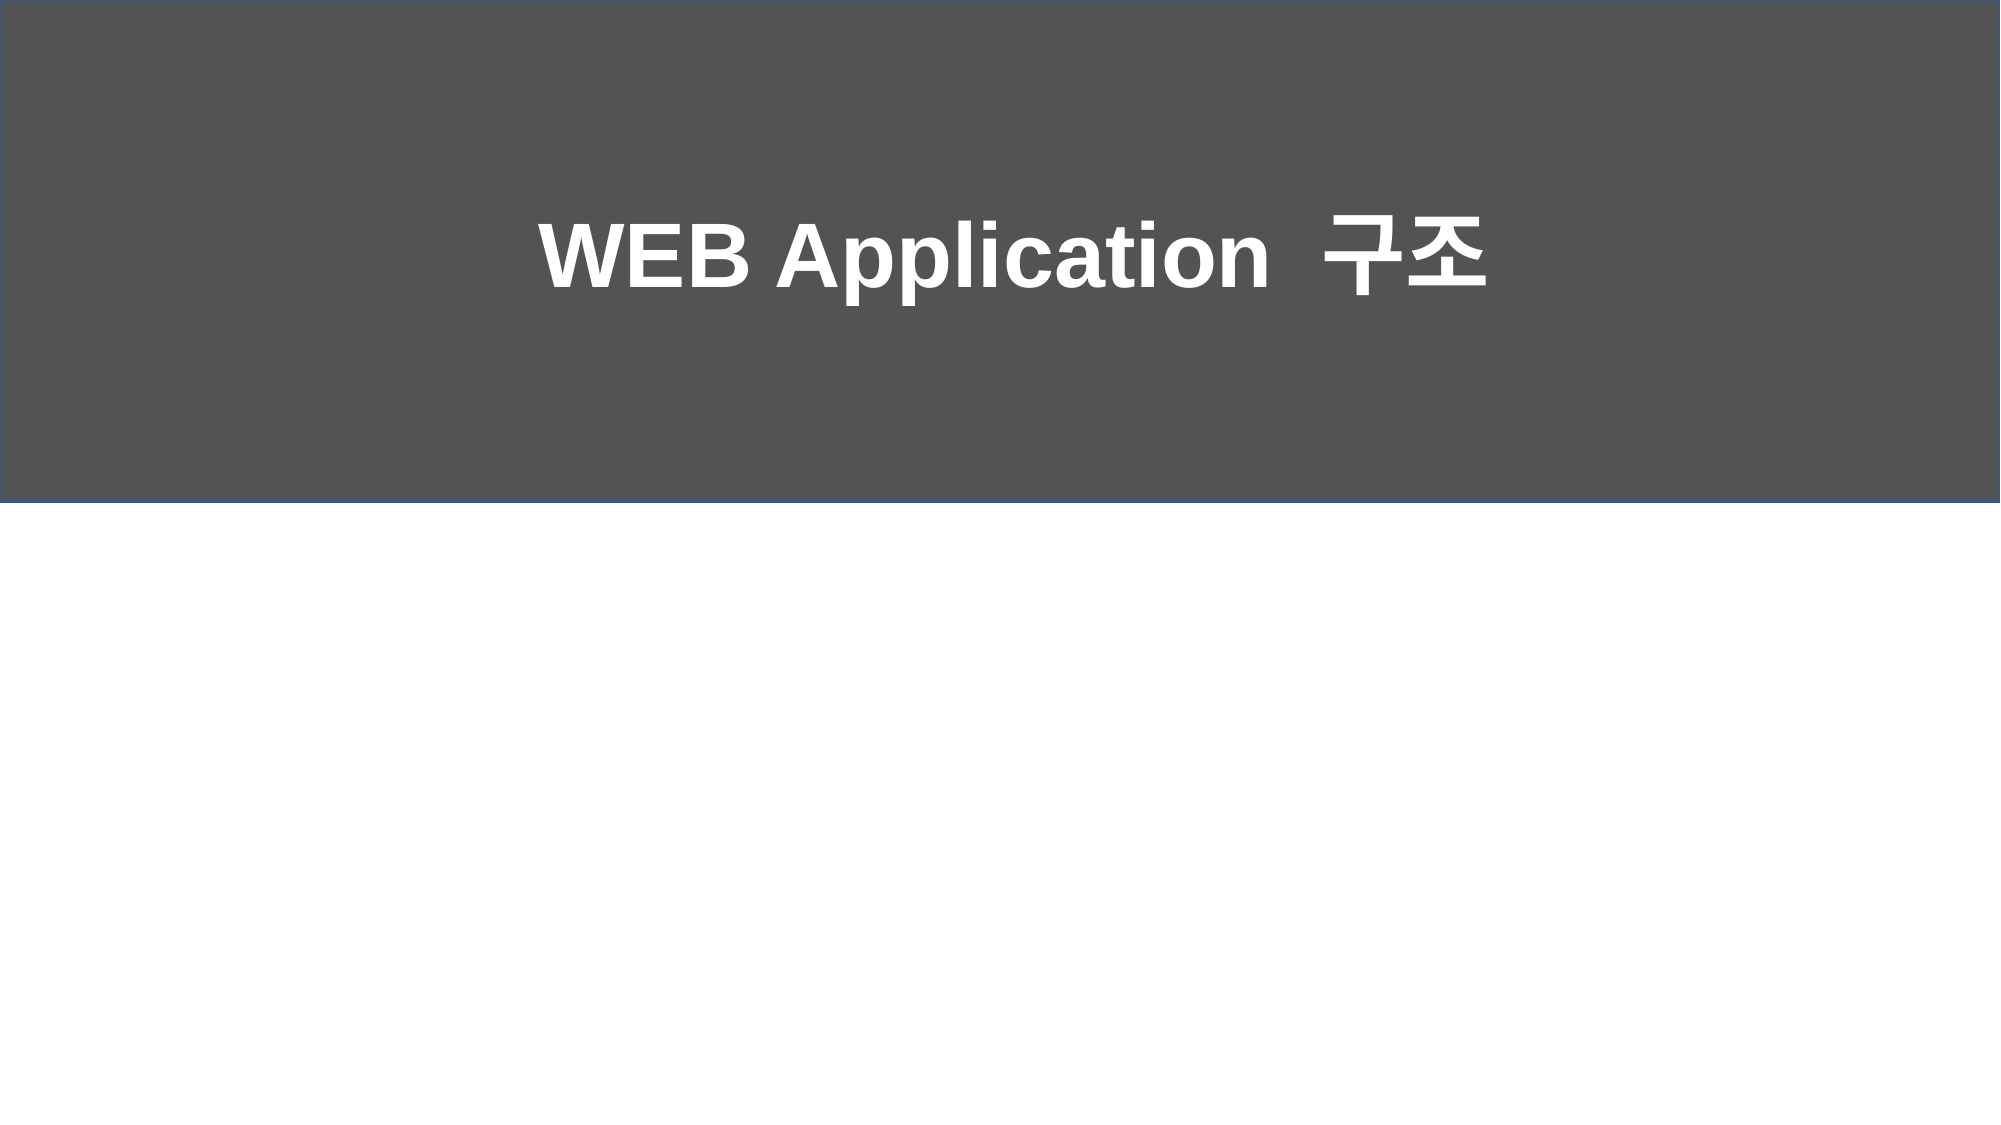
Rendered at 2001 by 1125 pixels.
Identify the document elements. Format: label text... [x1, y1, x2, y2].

text_box WEB Application 구조 [0, 0, 2000, 503]
